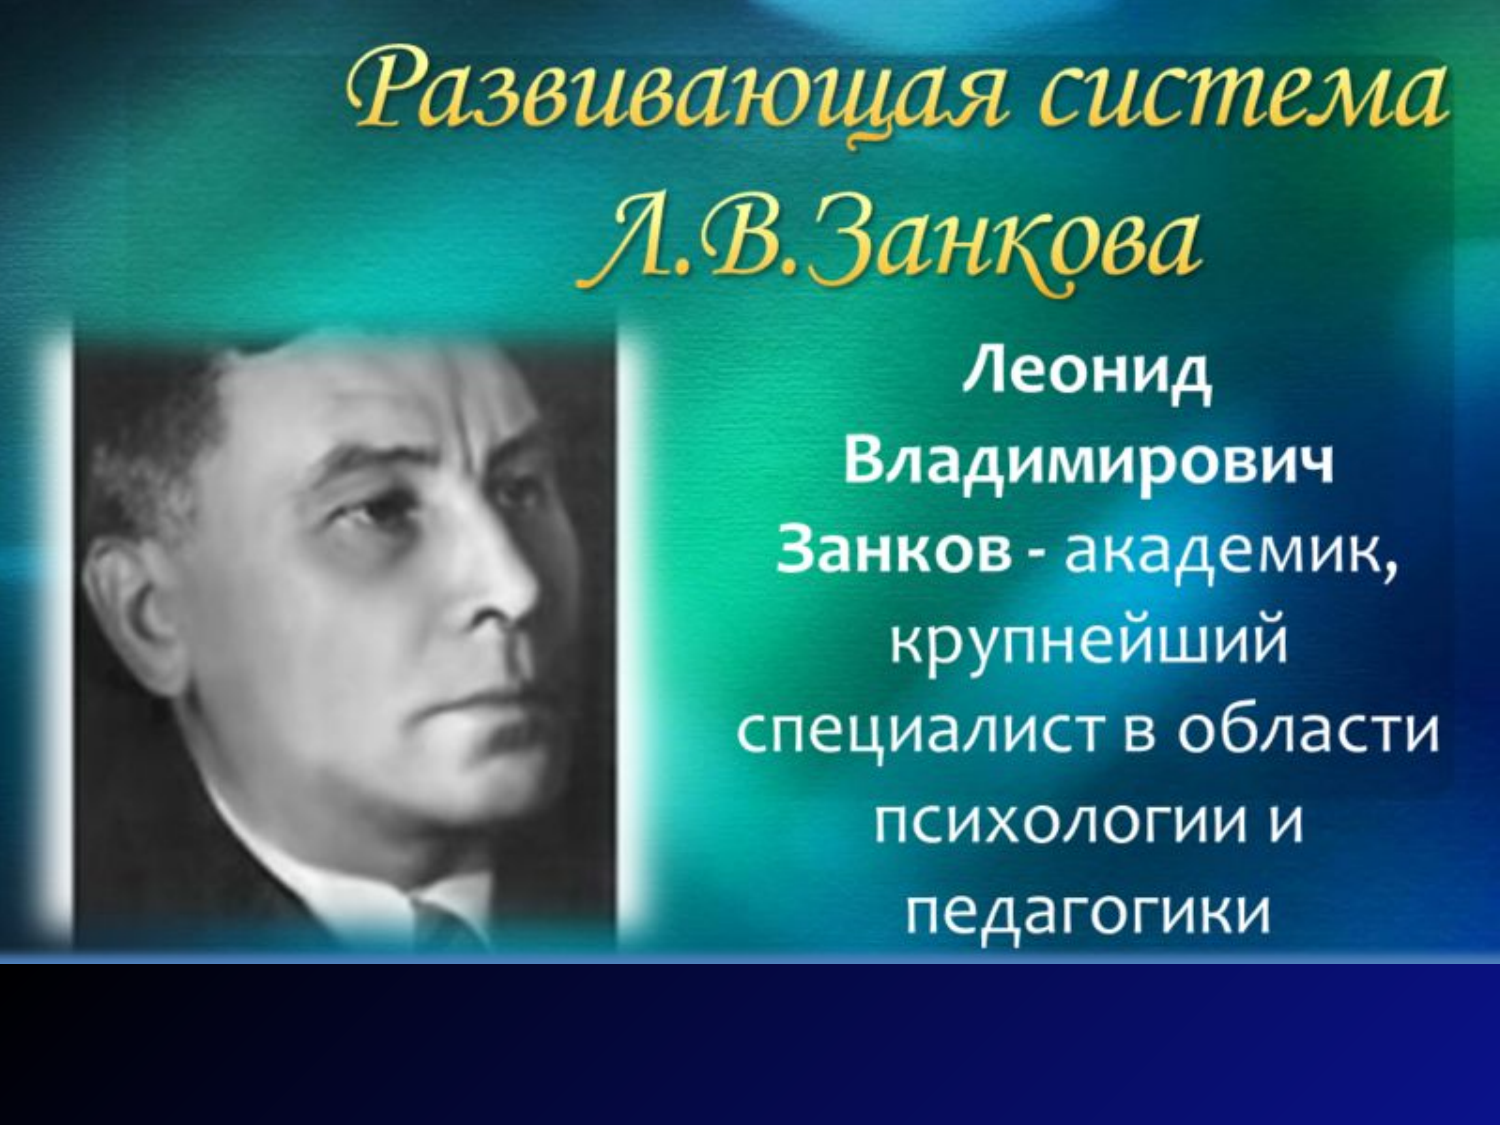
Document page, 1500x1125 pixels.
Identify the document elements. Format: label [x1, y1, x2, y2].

list [0, 0, 1500, 1125]
